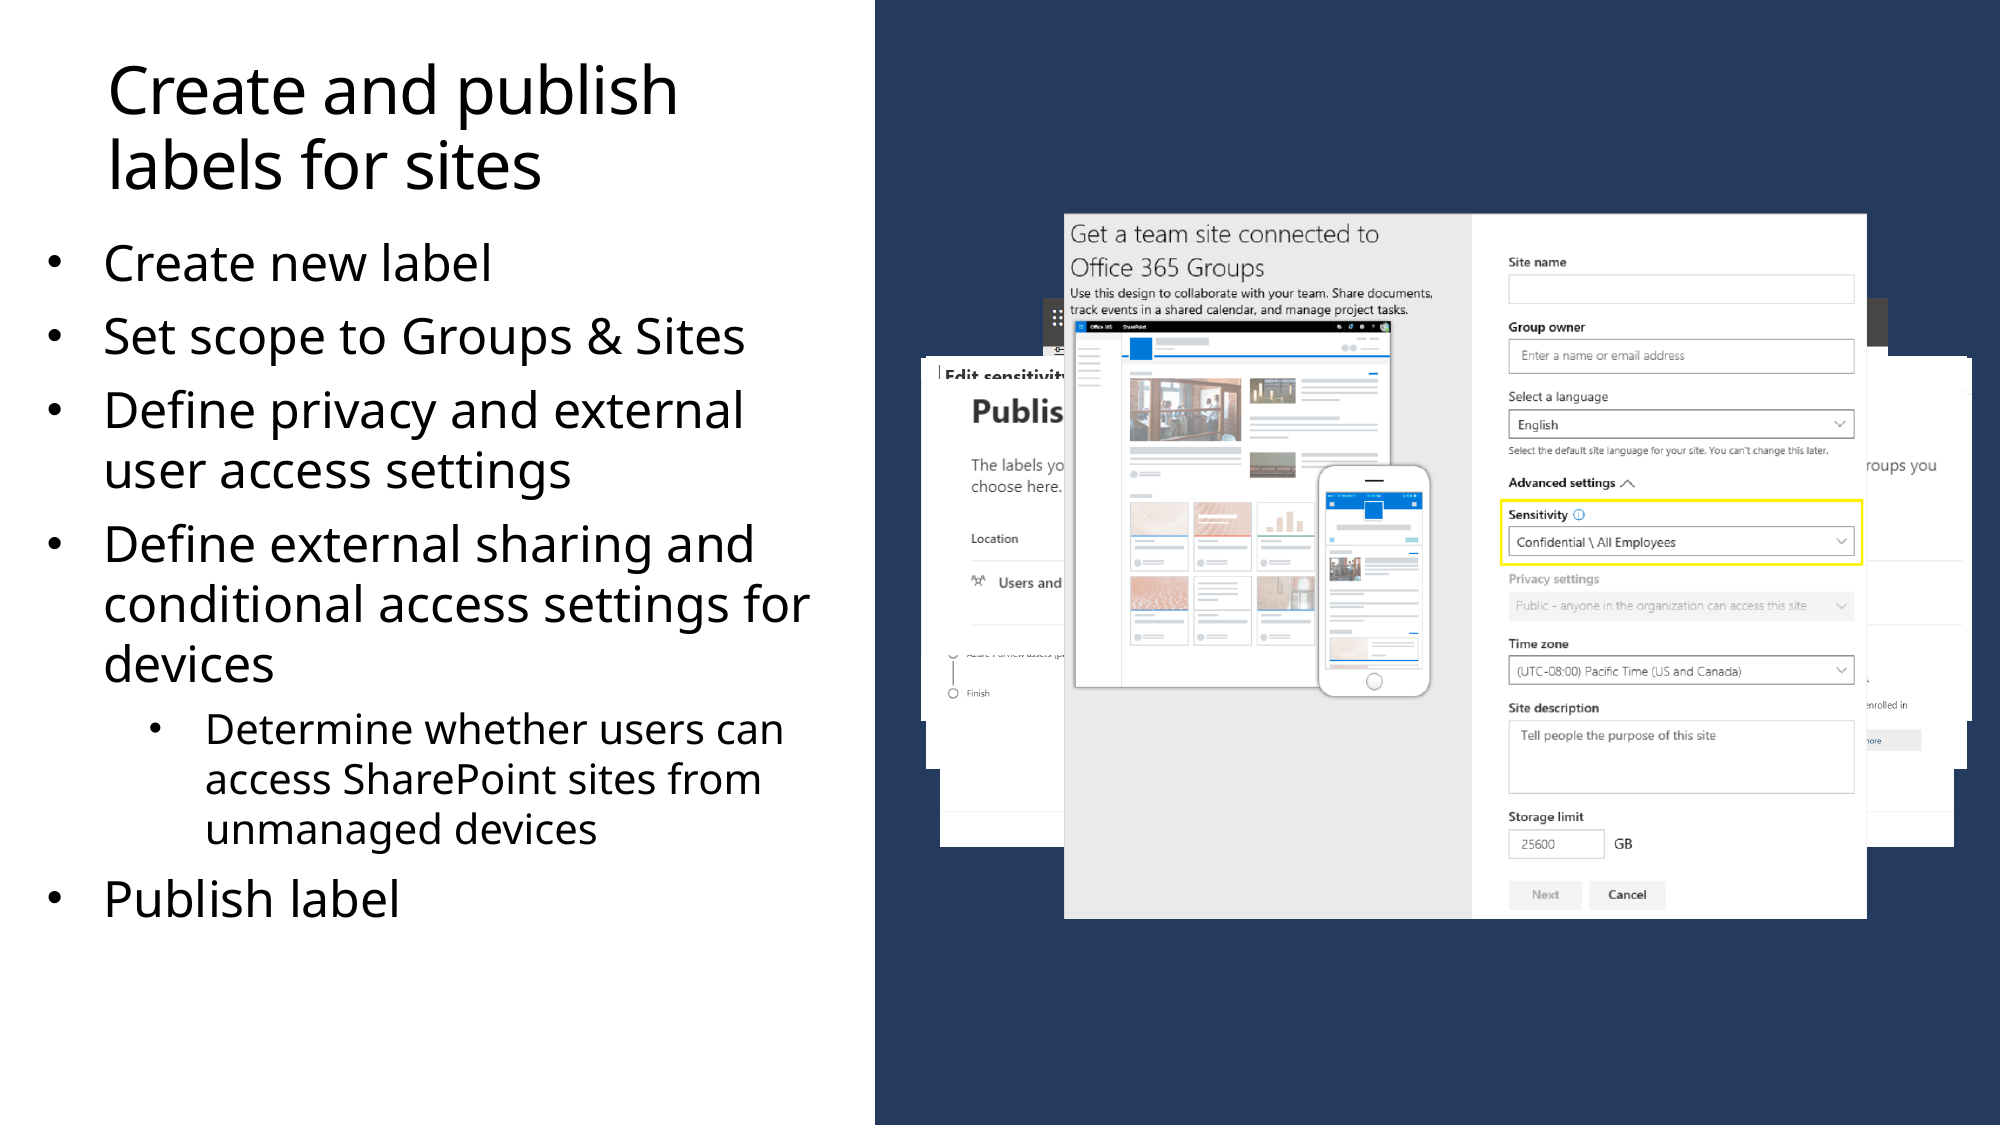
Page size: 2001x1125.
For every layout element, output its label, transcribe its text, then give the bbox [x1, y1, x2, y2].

picture [874, 0, 2000, 1125]
title Create and publish labels for sites [107, 52, 822, 129]
list Create new label Set scope to Groups & Sites Define privacy and external user access settings Define external sharing and conditional access settings for devices Determine whether users can access SharePoint sites from unmanaged devices Publish label [46, 230, 822, 1022]
